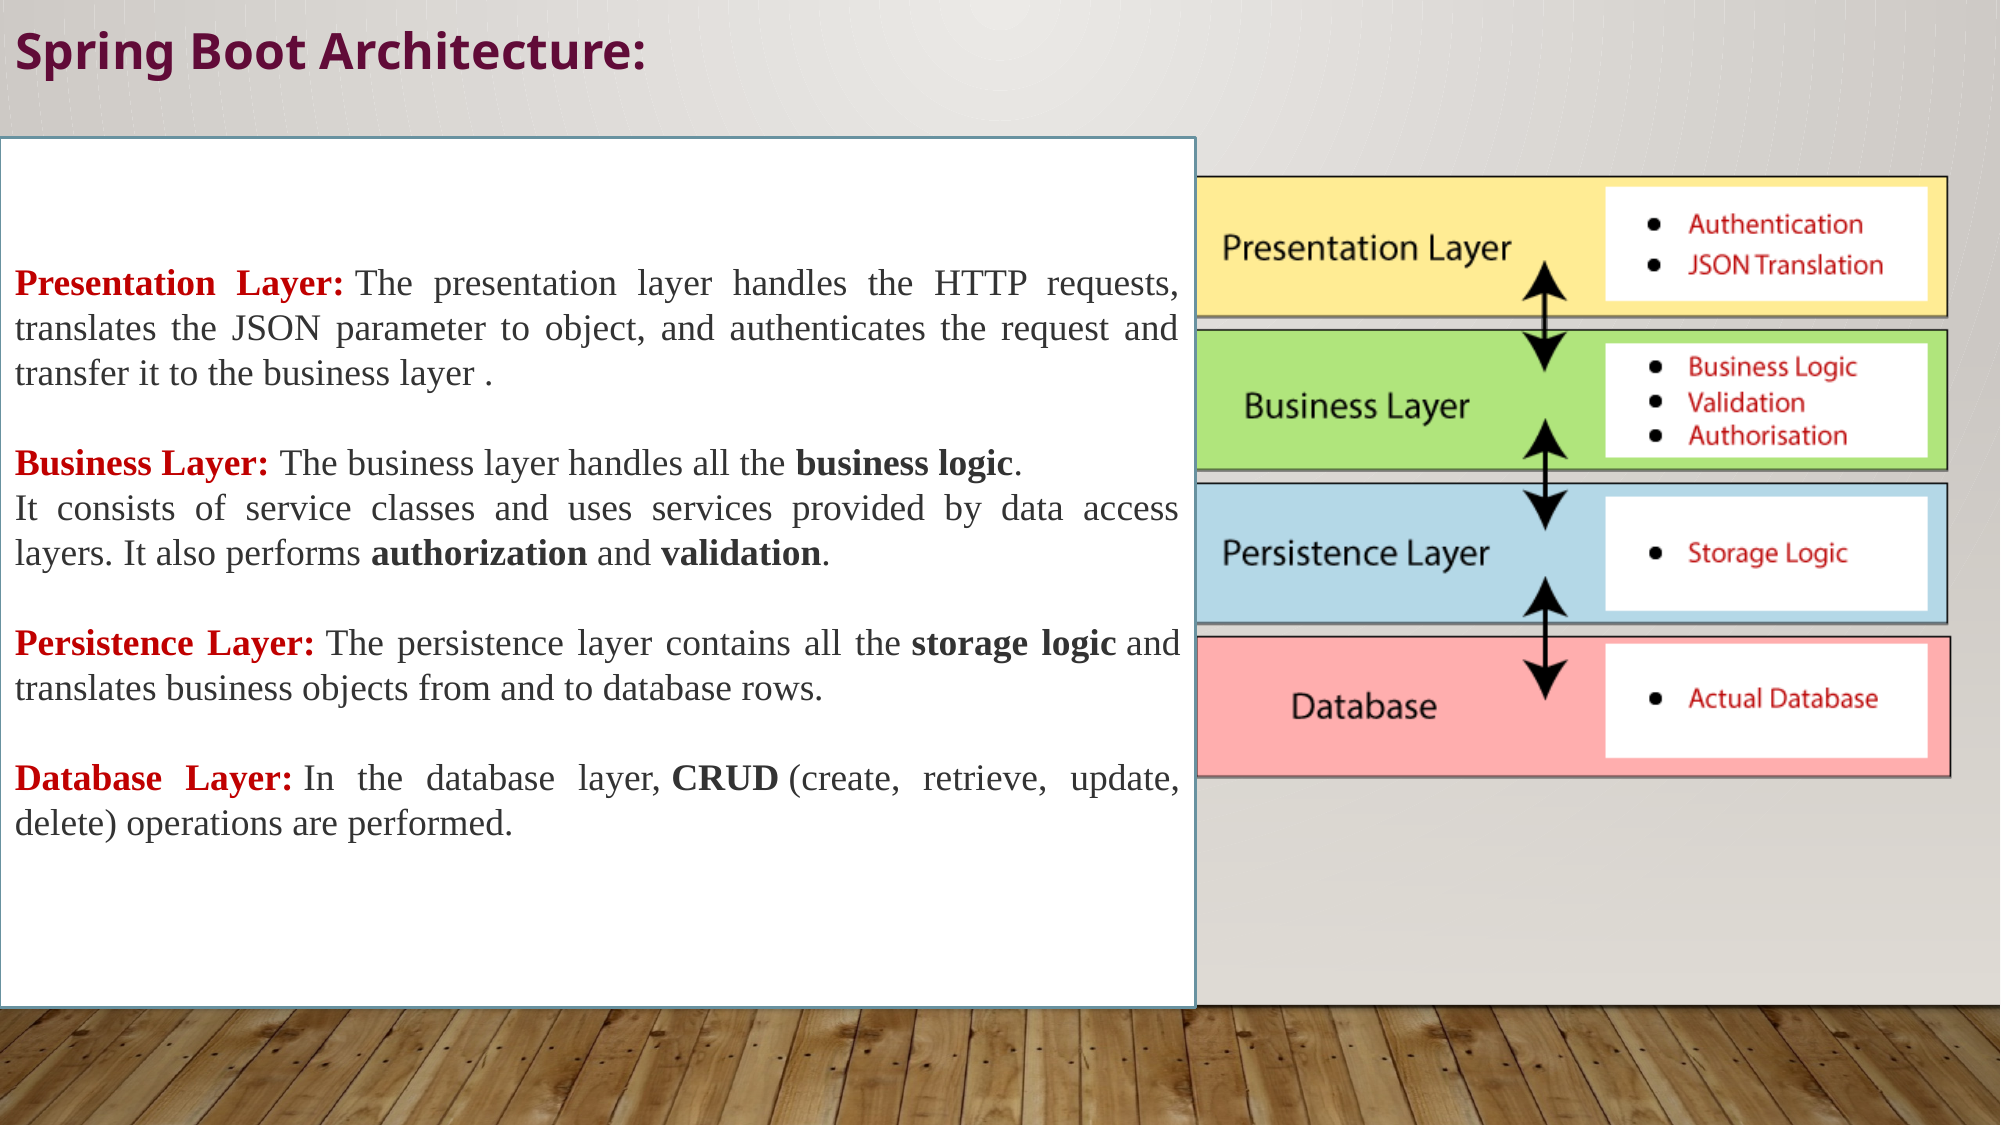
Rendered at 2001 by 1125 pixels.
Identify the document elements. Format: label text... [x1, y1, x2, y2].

picture [1182, 162, 1965, 788]
list Spring Boot Architecture: [0, 0, 2000, 1008]
text_box Presentation Layer: The presentation layer handles the HTTP requests, translates the JSON parameter to object, and authenticates the request and transfer it to the business layer . Business Layer: The business layer handles all the business logic. It consists of service classes and uses services provided by data access layers. It also performs authorization and validation. Persistence Layer: The persistence layer contains all the storage logic and translates business objects from and to database rows. Database Layer: In the database layer, CRUD (create, retrieve, update, delete) operations are performed. [0, 136, 1197, 1009]
picture [0, 1008, 2000, 1125]
